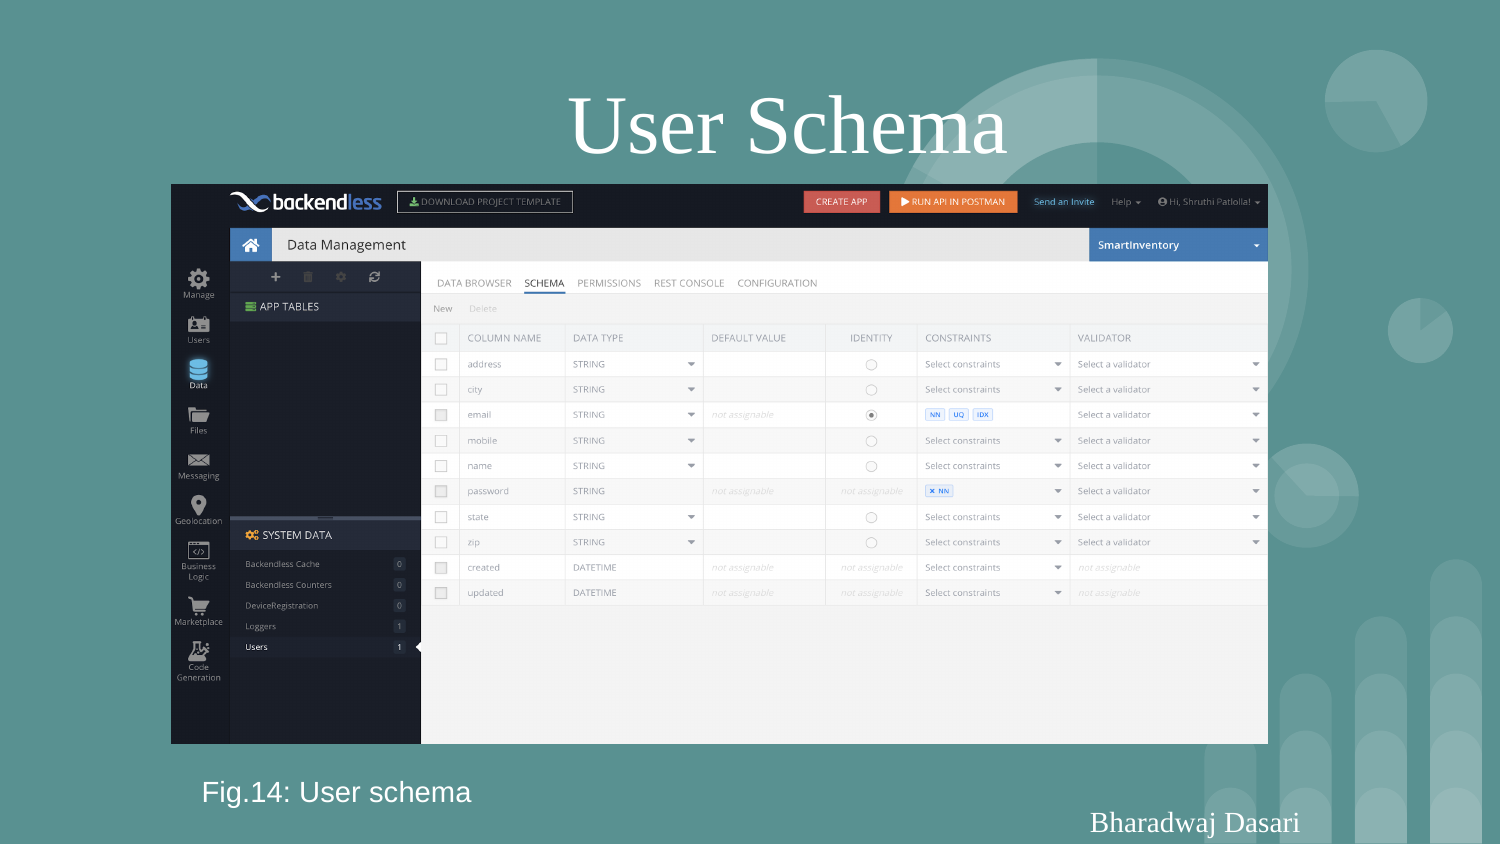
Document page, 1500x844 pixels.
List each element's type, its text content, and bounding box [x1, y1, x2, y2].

text_box Bharadwaj Dasari [1142, 783, 1455, 844]
text_box User Schema [225, 55, 1352, 185]
picture [171, 183, 1268, 744]
text_box Fig.14: User schema [186, 758, 1142, 844]
